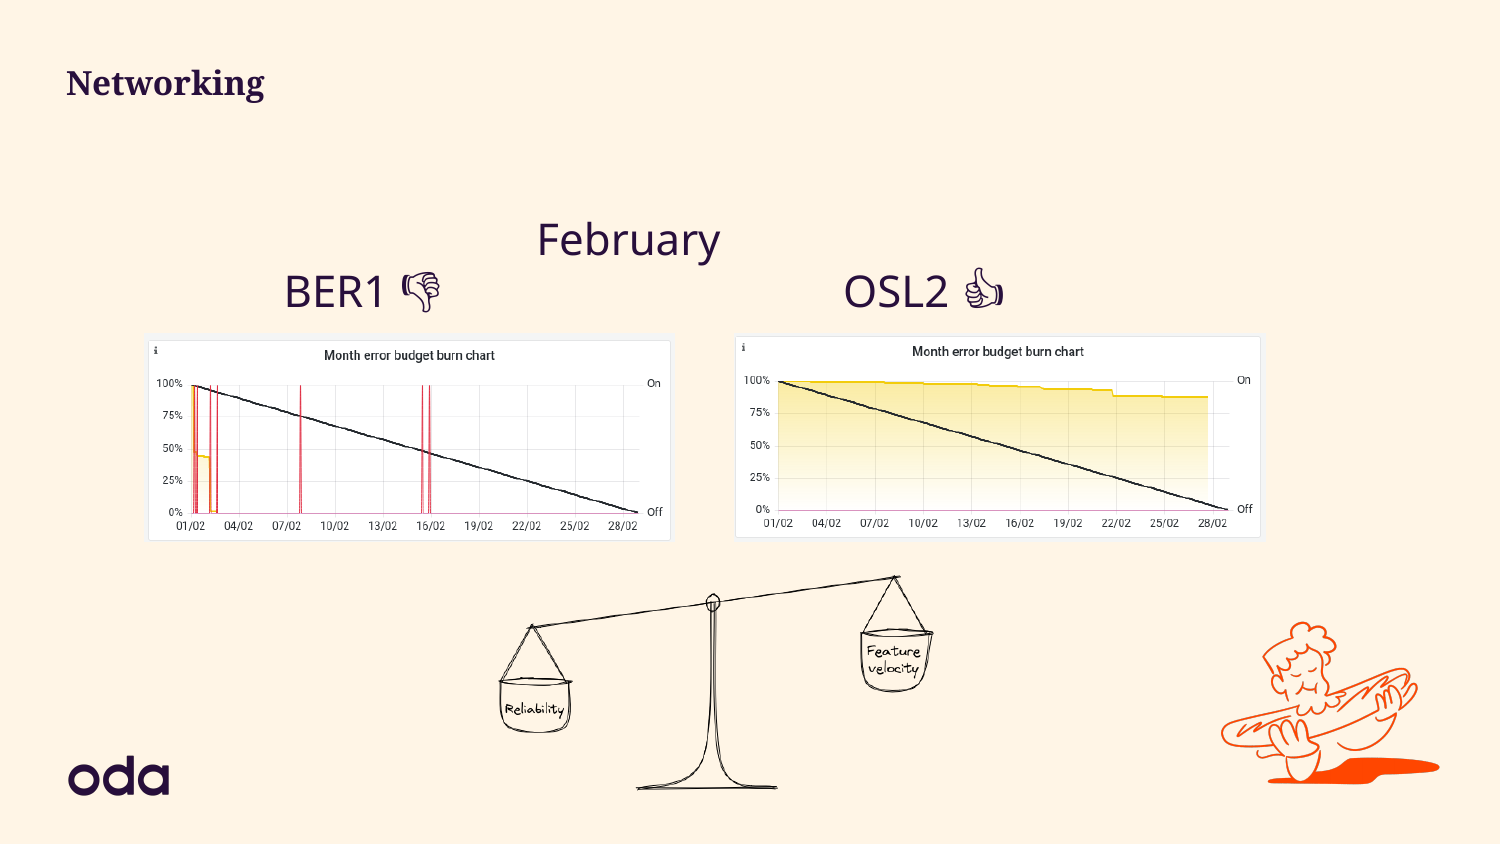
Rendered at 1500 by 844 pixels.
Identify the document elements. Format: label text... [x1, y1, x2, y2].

picture [491, 567, 942, 798]
picture [6, 702, 231, 844]
title February BER1 👎 OSL2 👍 [268, 196, 1183, 384]
picture [1203, 575, 1458, 831]
picture [143, 333, 676, 542]
title Networking [51, 46, 757, 218]
picture [734, 333, 1266, 542]
